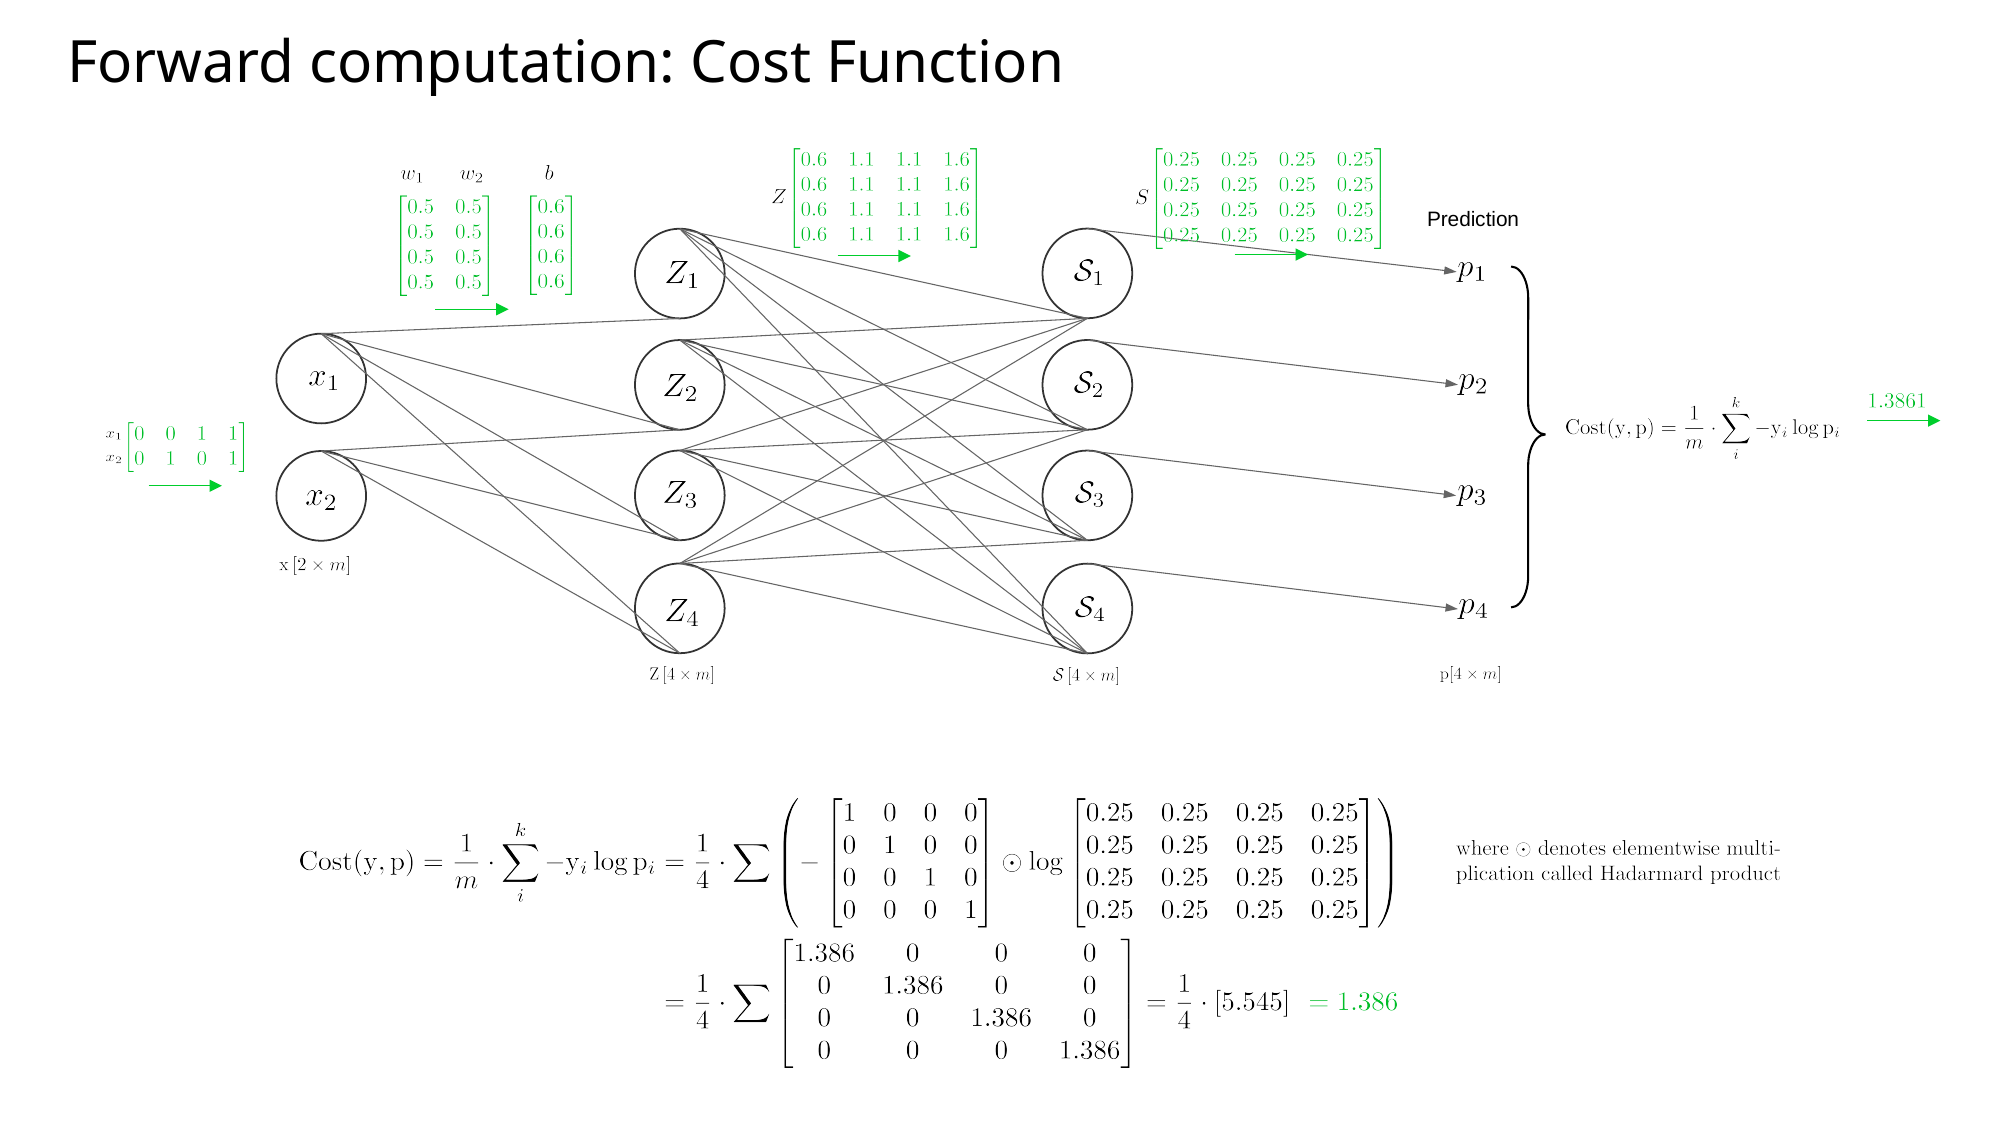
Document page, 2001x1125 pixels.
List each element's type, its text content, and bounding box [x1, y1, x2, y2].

picture [279, 556, 349, 575]
text_box [635, 450, 724, 541]
text_box [1043, 340, 1133, 430]
text_box [1510, 265, 1546, 608]
picture [1456, 262, 1484, 282]
title Forward computation: Cost Function [52, 15, 1953, 112]
picture [1456, 485, 1485, 506]
picture [1136, 148, 1381, 249]
picture [1456, 840, 1780, 884]
picture [1457, 374, 1486, 395]
picture [664, 481, 696, 509]
text_box [634, 228, 724, 319]
text_box [1042, 609, 1072, 640]
picture [666, 261, 697, 288]
text_box [276, 451, 366, 541]
picture [1074, 259, 1102, 285]
picture [772, 148, 977, 249]
picture [309, 371, 337, 390]
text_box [366, 273, 635, 378]
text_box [366, 378, 635, 384]
text_box [634, 563, 725, 654]
text_box Prediction [1412, 197, 1535, 238]
picture [1075, 596, 1104, 621]
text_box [400, 165, 572, 296]
picture [1074, 371, 1102, 397]
picture [1440, 666, 1500, 683]
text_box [366, 384, 635, 495]
picture [300, 798, 1397, 1068]
text_box [635, 340, 724, 430]
picture [1869, 393, 1925, 408]
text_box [724, 496, 1043, 608]
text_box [724, 274, 1043, 384]
picture [306, 490, 335, 510]
picture [664, 374, 696, 401]
picture [1565, 397, 1839, 459]
picture [106, 422, 244, 472]
picture [1075, 481, 1103, 507]
text_box [1043, 450, 1133, 541]
text_box [276, 333, 366, 424]
picture [650, 666, 713, 684]
text_box [1043, 563, 1133, 654]
text_box [695, 242, 725, 273]
picture [1457, 599, 1487, 619]
picture [1053, 667, 1118, 685]
picture [666, 599, 698, 626]
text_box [724, 385, 1043, 495]
text_box [1042, 228, 1133, 319]
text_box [366, 495, 635, 609]
